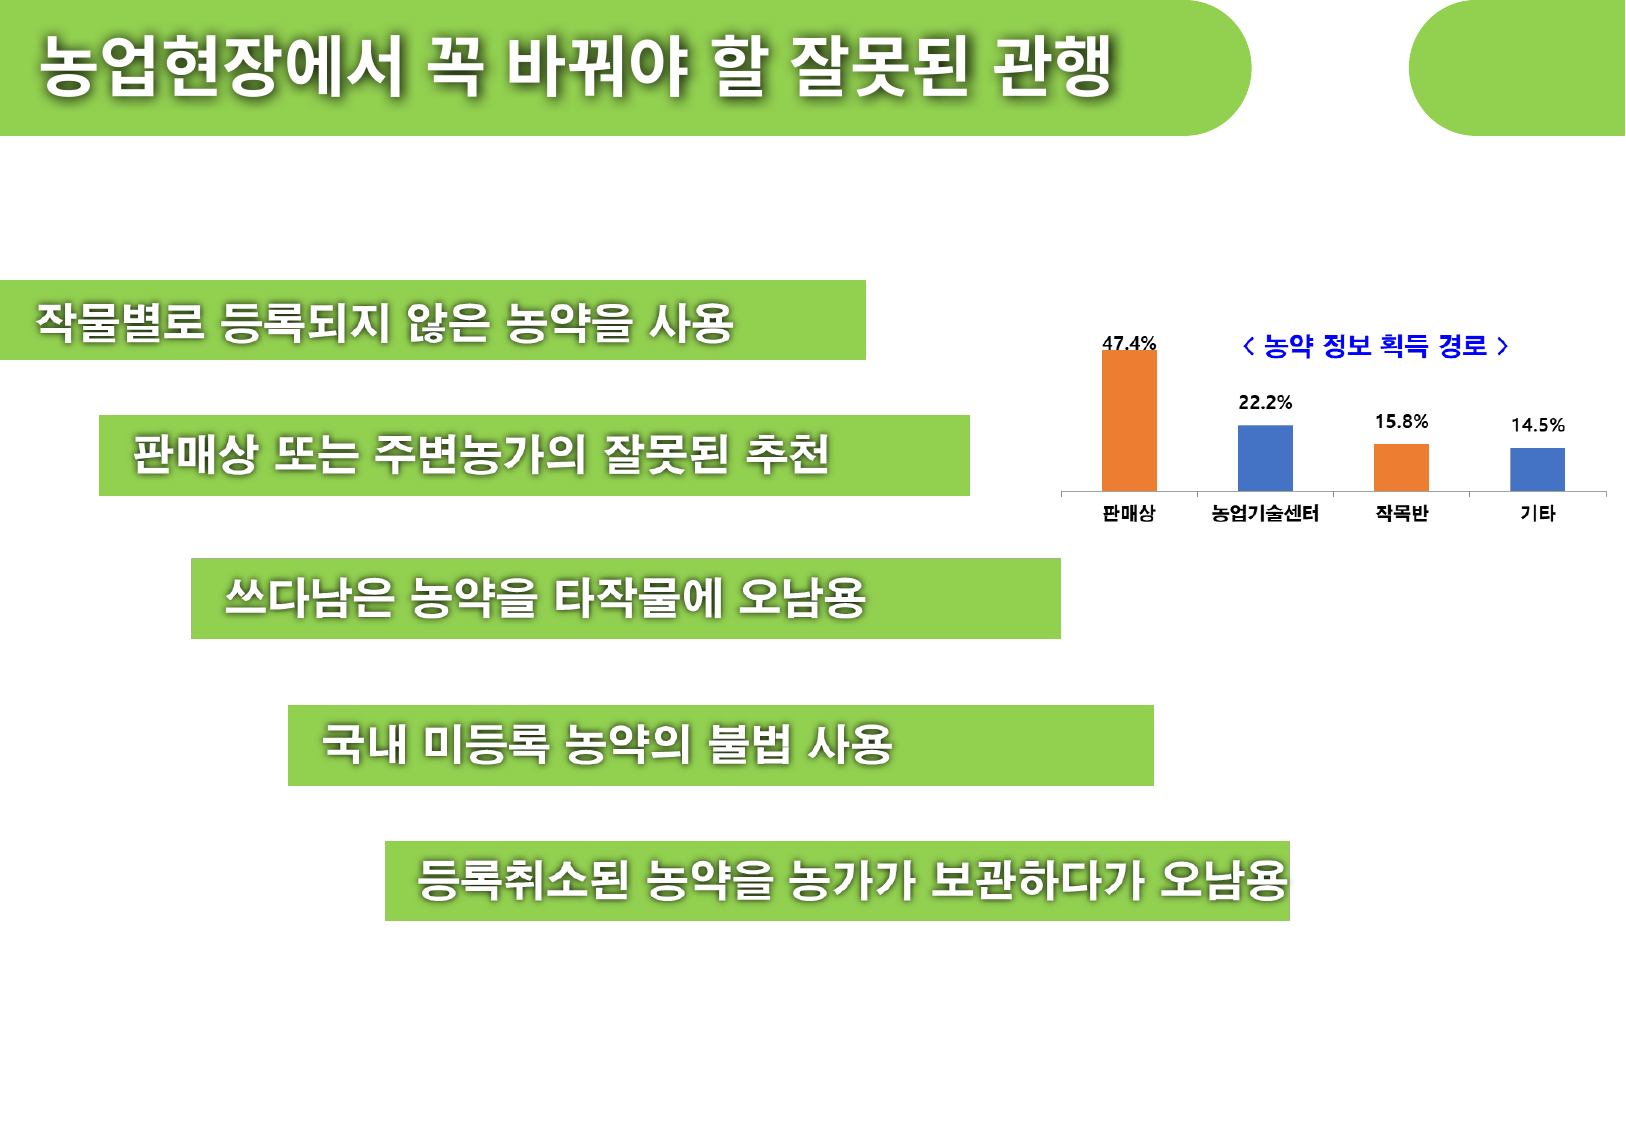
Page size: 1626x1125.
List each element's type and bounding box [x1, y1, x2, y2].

picture [0, 280, 1625, 921]
text_box [0, 0, 1625, 136]
